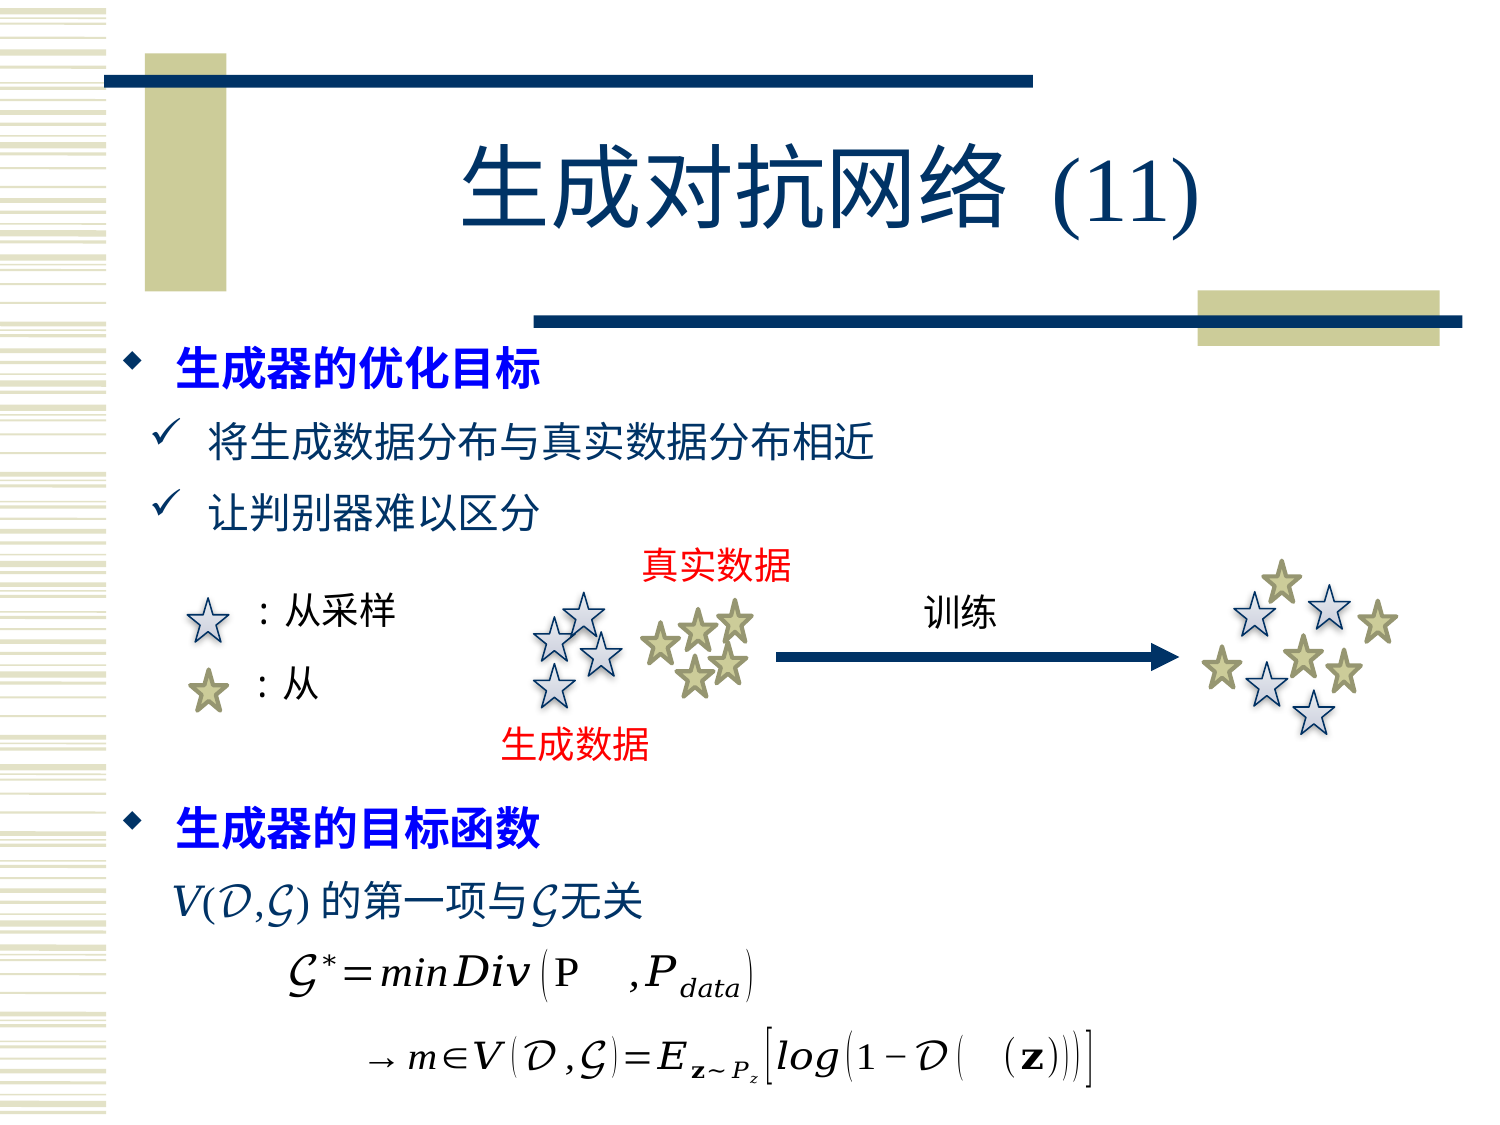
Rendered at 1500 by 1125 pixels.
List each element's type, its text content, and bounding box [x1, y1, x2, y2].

text_box 训练 [871, 581, 1051, 642]
text_box 生成器的优化目标 将生成数据分布与真实数据分布相近 让判别器难以区分 生成器的目标函数 𝑉(𝒟,𝒢)的第一项与𝒢无关 [104, 328, 1229, 1125]
text_box 生成数据 [461, 713, 689, 774]
title 生成对抗网络 (11) [224, 99, 1436, 288]
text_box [1203, 560, 1397, 735]
text_box [188, 667, 230, 713]
text_box [186, 597, 230, 643]
text_box 真实数据 [613, 534, 821, 595]
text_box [533, 592, 752, 708]
